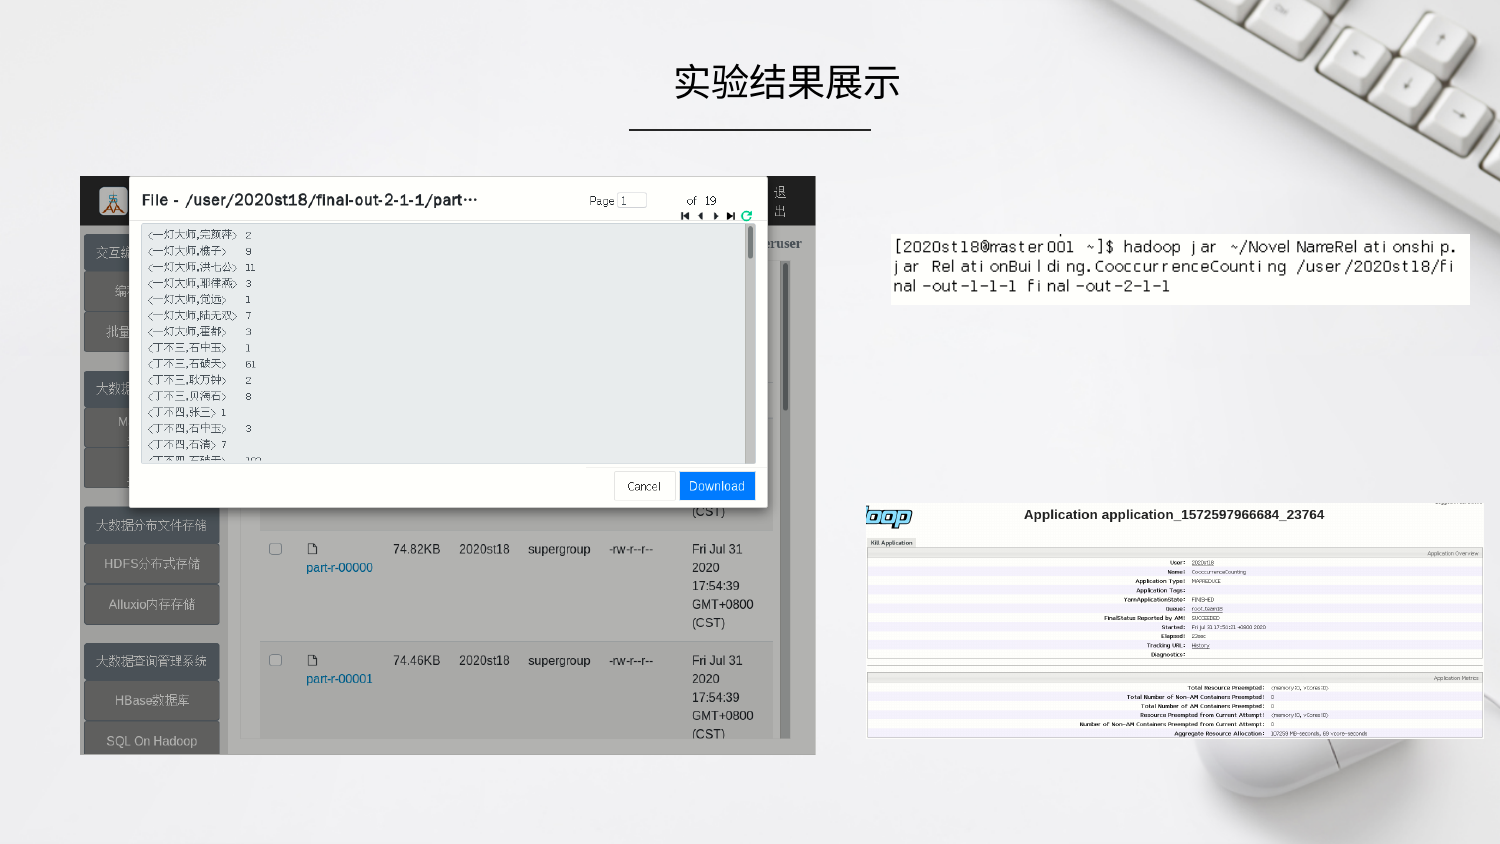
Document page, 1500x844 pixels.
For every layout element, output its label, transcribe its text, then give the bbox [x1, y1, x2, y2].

list 实验结果展示 [400, 55, 1175, 112]
picture [0, 0, 1500, 844]
